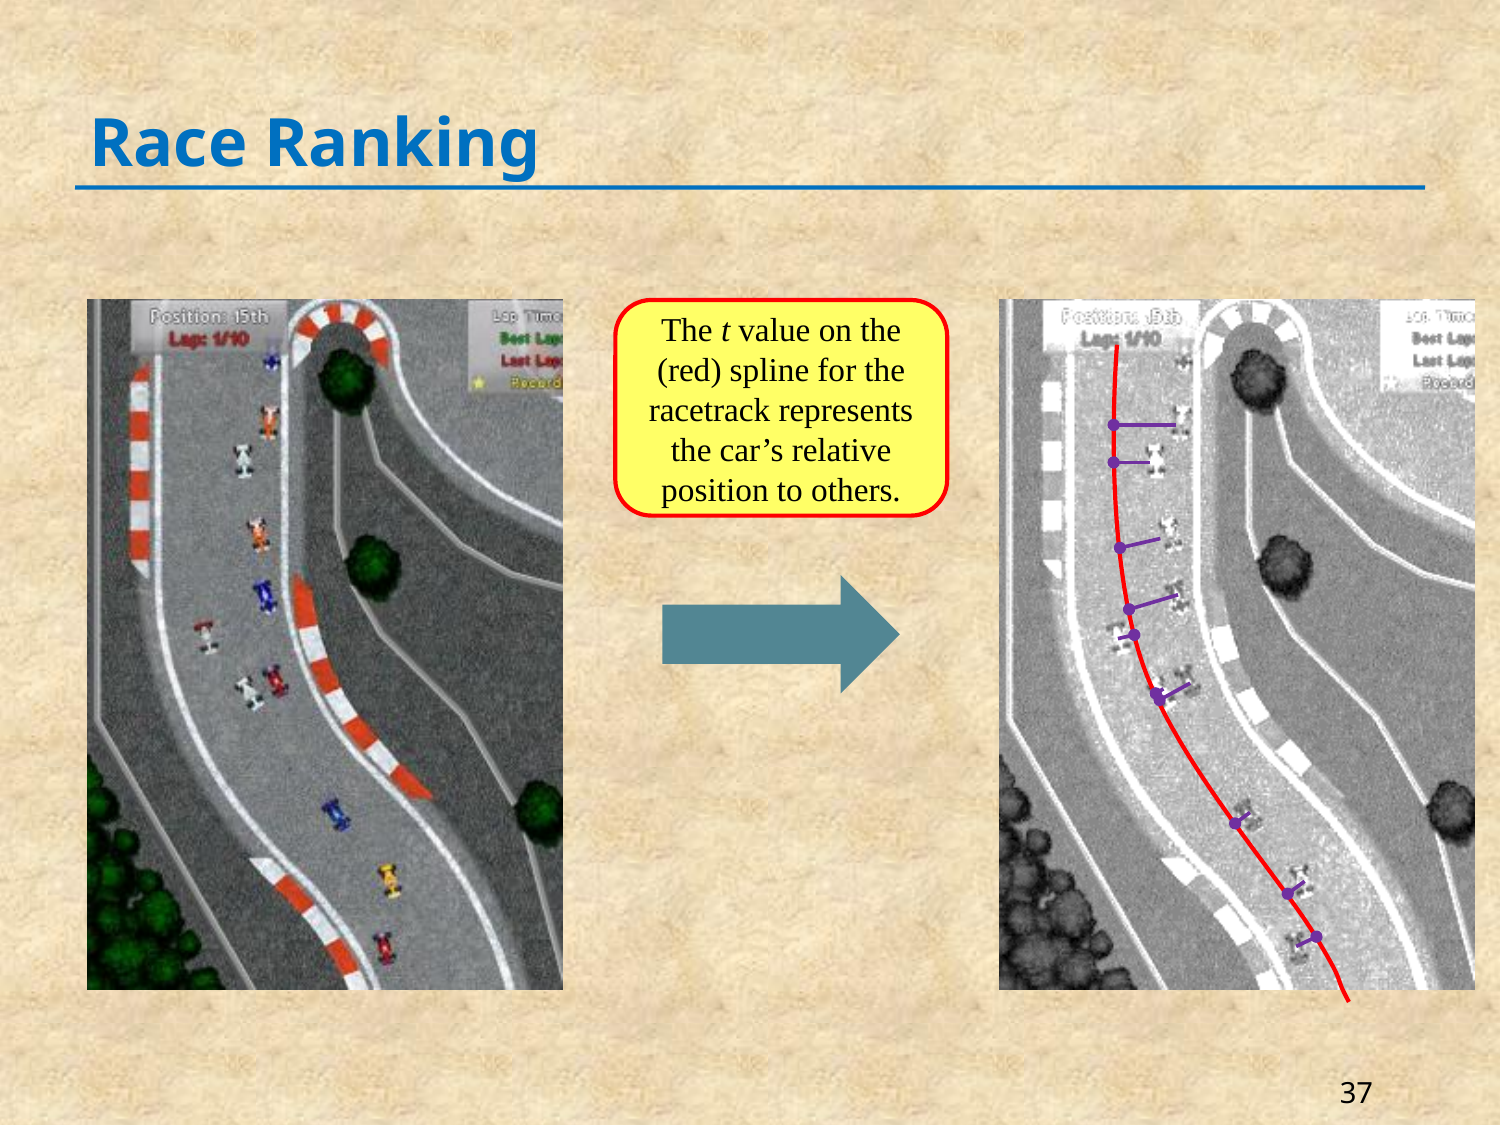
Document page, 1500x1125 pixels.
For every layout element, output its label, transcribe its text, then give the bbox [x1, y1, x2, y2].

picture [0, 0, 1500, 1125]
title Race Ranking [75, 24, 1488, 188]
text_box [1113, 424, 1317, 947]
slide_number 37 [1325, 1066, 1425, 1125]
text_box The t value on the (red) spline for the racetrack represents the car’s relative position to others. [613, 298, 949, 518]
text_box [660, 573, 902, 695]
